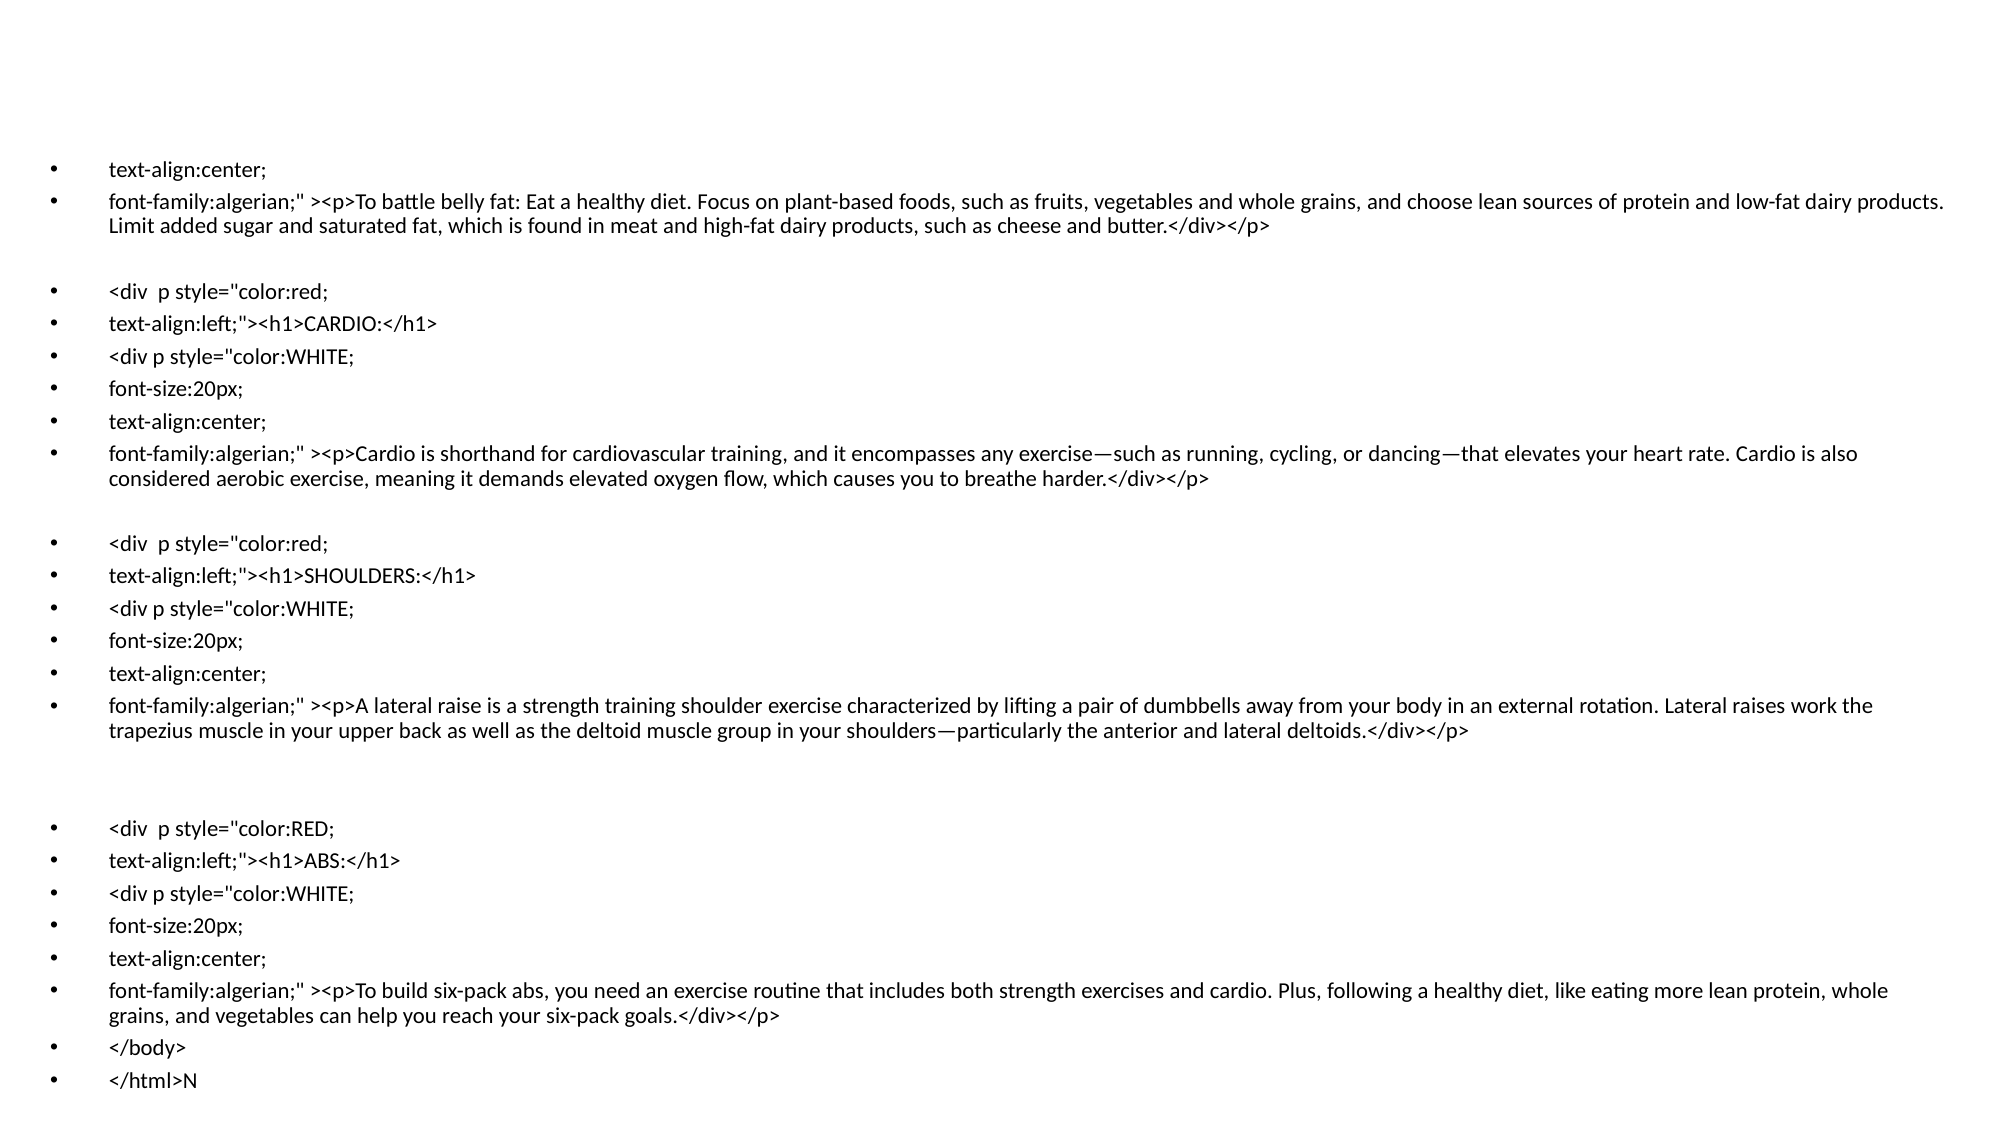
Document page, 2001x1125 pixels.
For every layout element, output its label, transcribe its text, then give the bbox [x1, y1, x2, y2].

list text-align:center; font-family:algerian;" ><p>To battle belly fat: Eat a healthy diet. Focus on plant-based foods, such as fruits, vegetables and whole grains, and choose lean sources of protein and low-fat dairy products. Limit added sugar and saturated fat, which is found in meat and high-fat dairy products, such as cheese and butter.</div></p> <div p style="color:red; text-align:left;"><h1>CARDIO:</h1> <div p style="color:WHITE; font-size:20px; text-align:center; font-family:algerian;" ><p>Cardio is shorthand for cardiovascular training, and it encompasses any exercise—such as running, cycling, or dancing—that elevates your heart rate. Cardio is also considered aerobic exercise, meaning it demands elevated oxygen flow, which causes you to breathe harder.</div></p> <div p style="color:red; text-align:left;"><h1>SHOULDERS:</h1> <div p style="color:WHITE; font-size:20px; text-align:center; font-family:algerian;" ><p>A lateral raise is a strength training shoulder exercise characterized by lifting a pair of dumbbells away from your body in an external rotation. Lateral raises work the trapezius muscle in your upper back as well as the deltoid muscle group in your shoulders—particularly the anterior and lateral deltoids.</div></p> <div p style="color:RED; text-align:left;"><h1>ABS:</h1> <div p style="color:WHITE; font-size:20px; text-align:center; font-family:algerian;" ><p>To build six-pack abs, you need an exercise routine that includes both strength exercises and cardio. Plus, following a healthy diet, like eating more lean protein, whole grains, and vegetables can help you reach your six-pack goals.</div></p> </body> </html>N [35, 149, 1967, 1107]
